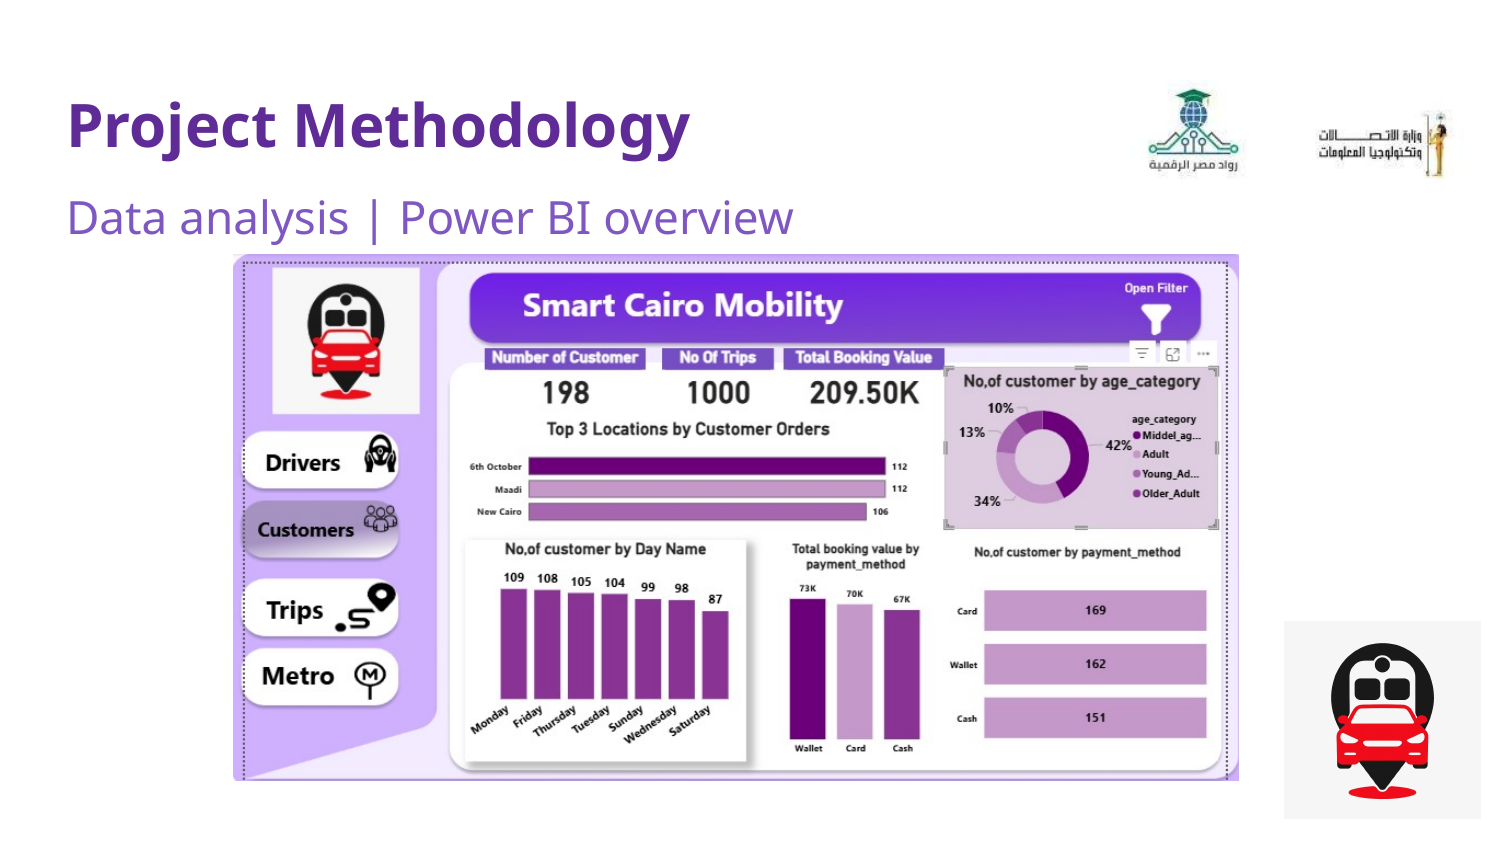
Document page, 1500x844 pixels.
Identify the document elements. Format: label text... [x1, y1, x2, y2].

list Data analysis | Power BI overview [51, 165, 1449, 434]
picture [1283, 621, 1482, 819]
title Project Methodology [51, 72, 1103, 165]
picture [1108, 20, 1478, 228]
picture [232, 254, 1239, 781]
